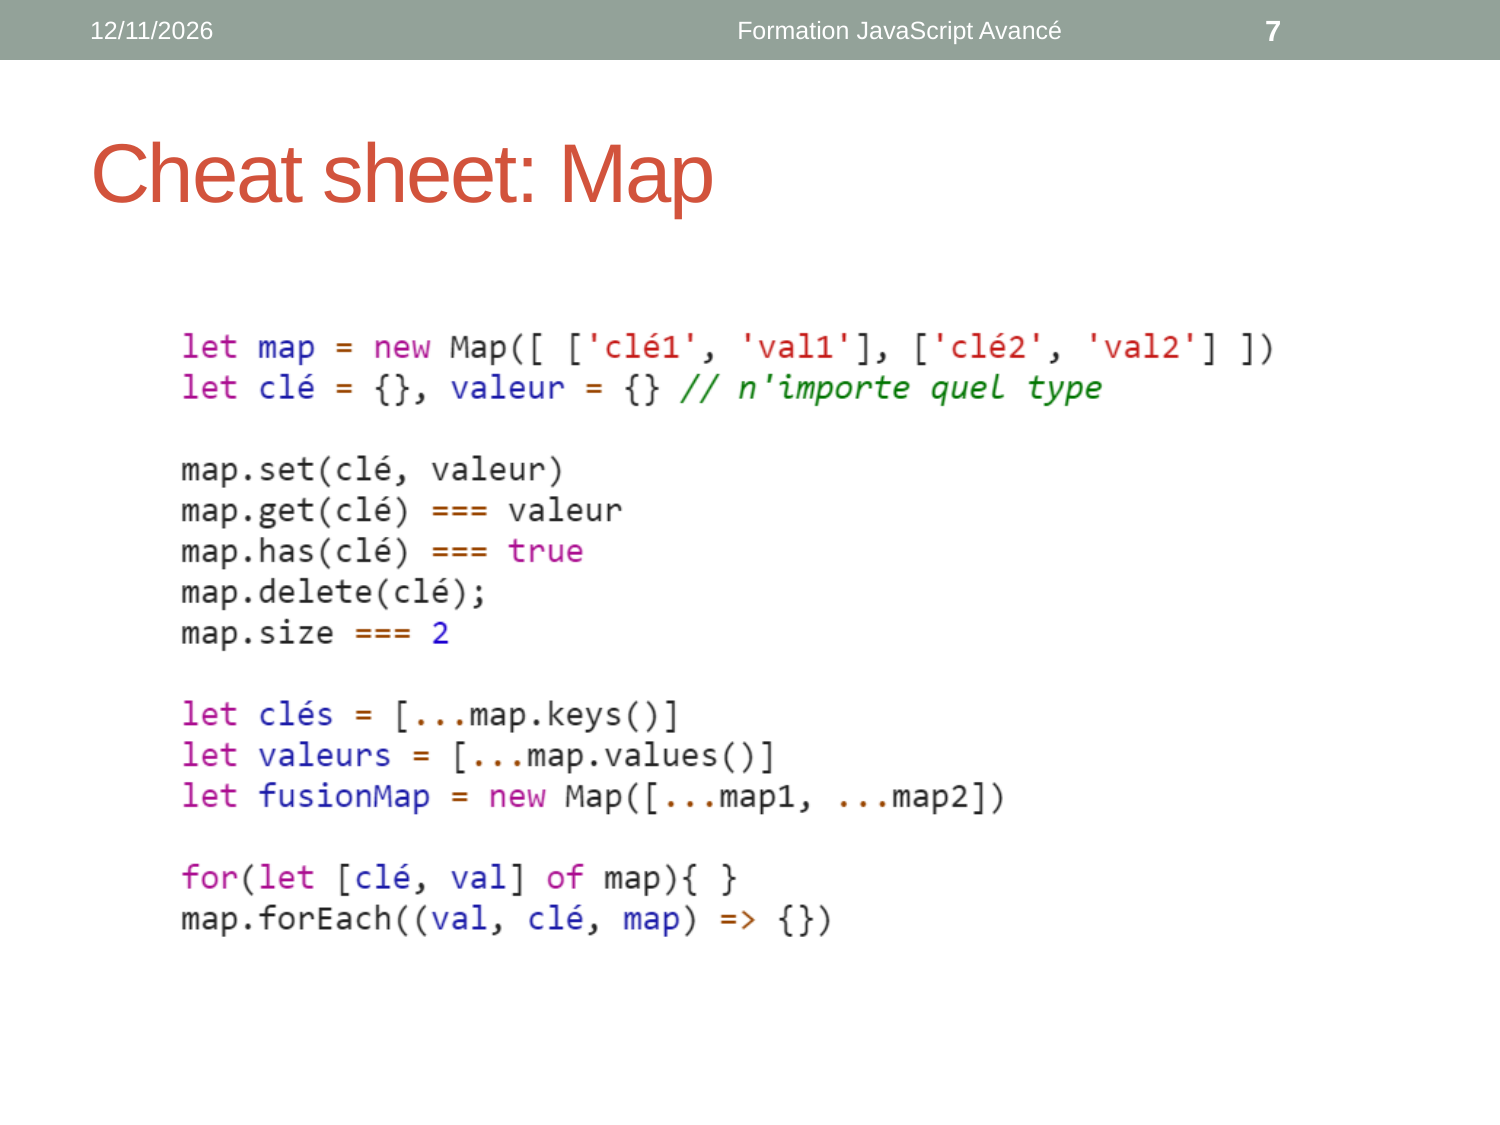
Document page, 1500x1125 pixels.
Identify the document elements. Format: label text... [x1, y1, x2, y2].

slide_number 7 [1250, 3, 1425, 57]
title Cheat sheet: Map [75, 87, 1425, 250]
footer Formation JavaScript Avancé [562, 3, 1238, 57]
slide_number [75, 3, 550, 57]
picture [170, 326, 1284, 953]
